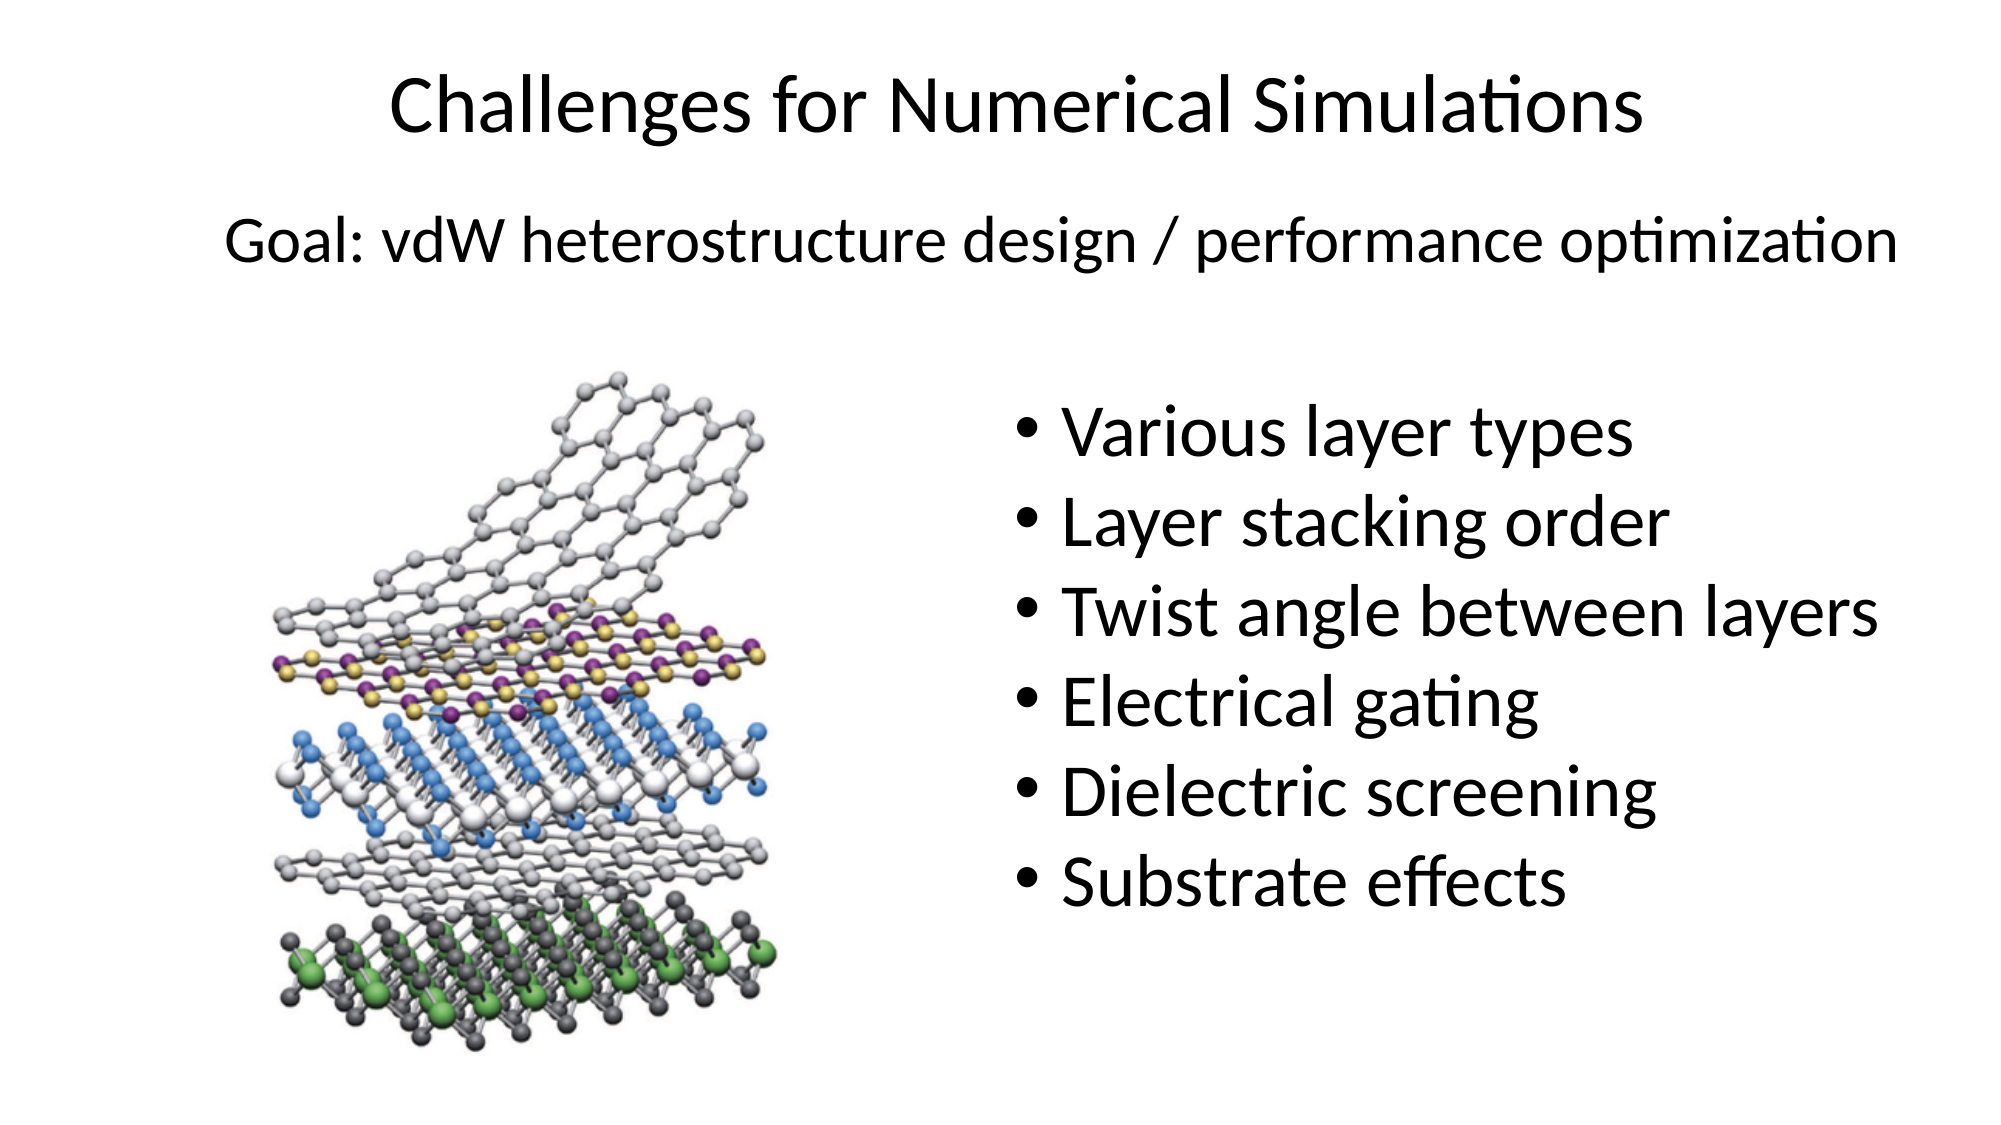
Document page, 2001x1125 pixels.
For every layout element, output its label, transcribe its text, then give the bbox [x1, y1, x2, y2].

text_box Various layer types Layer stacking order Twist angle between layers Electrical gating Dielectric screening Substrate effects [999, 374, 2000, 930]
text_box Challenges for Numerical Simulations [375, 41, 1811, 157]
text_box Goal: vdW heterostructure design / performance optimization [209, 188, 1916, 283]
picture [246, 356, 787, 1070]
